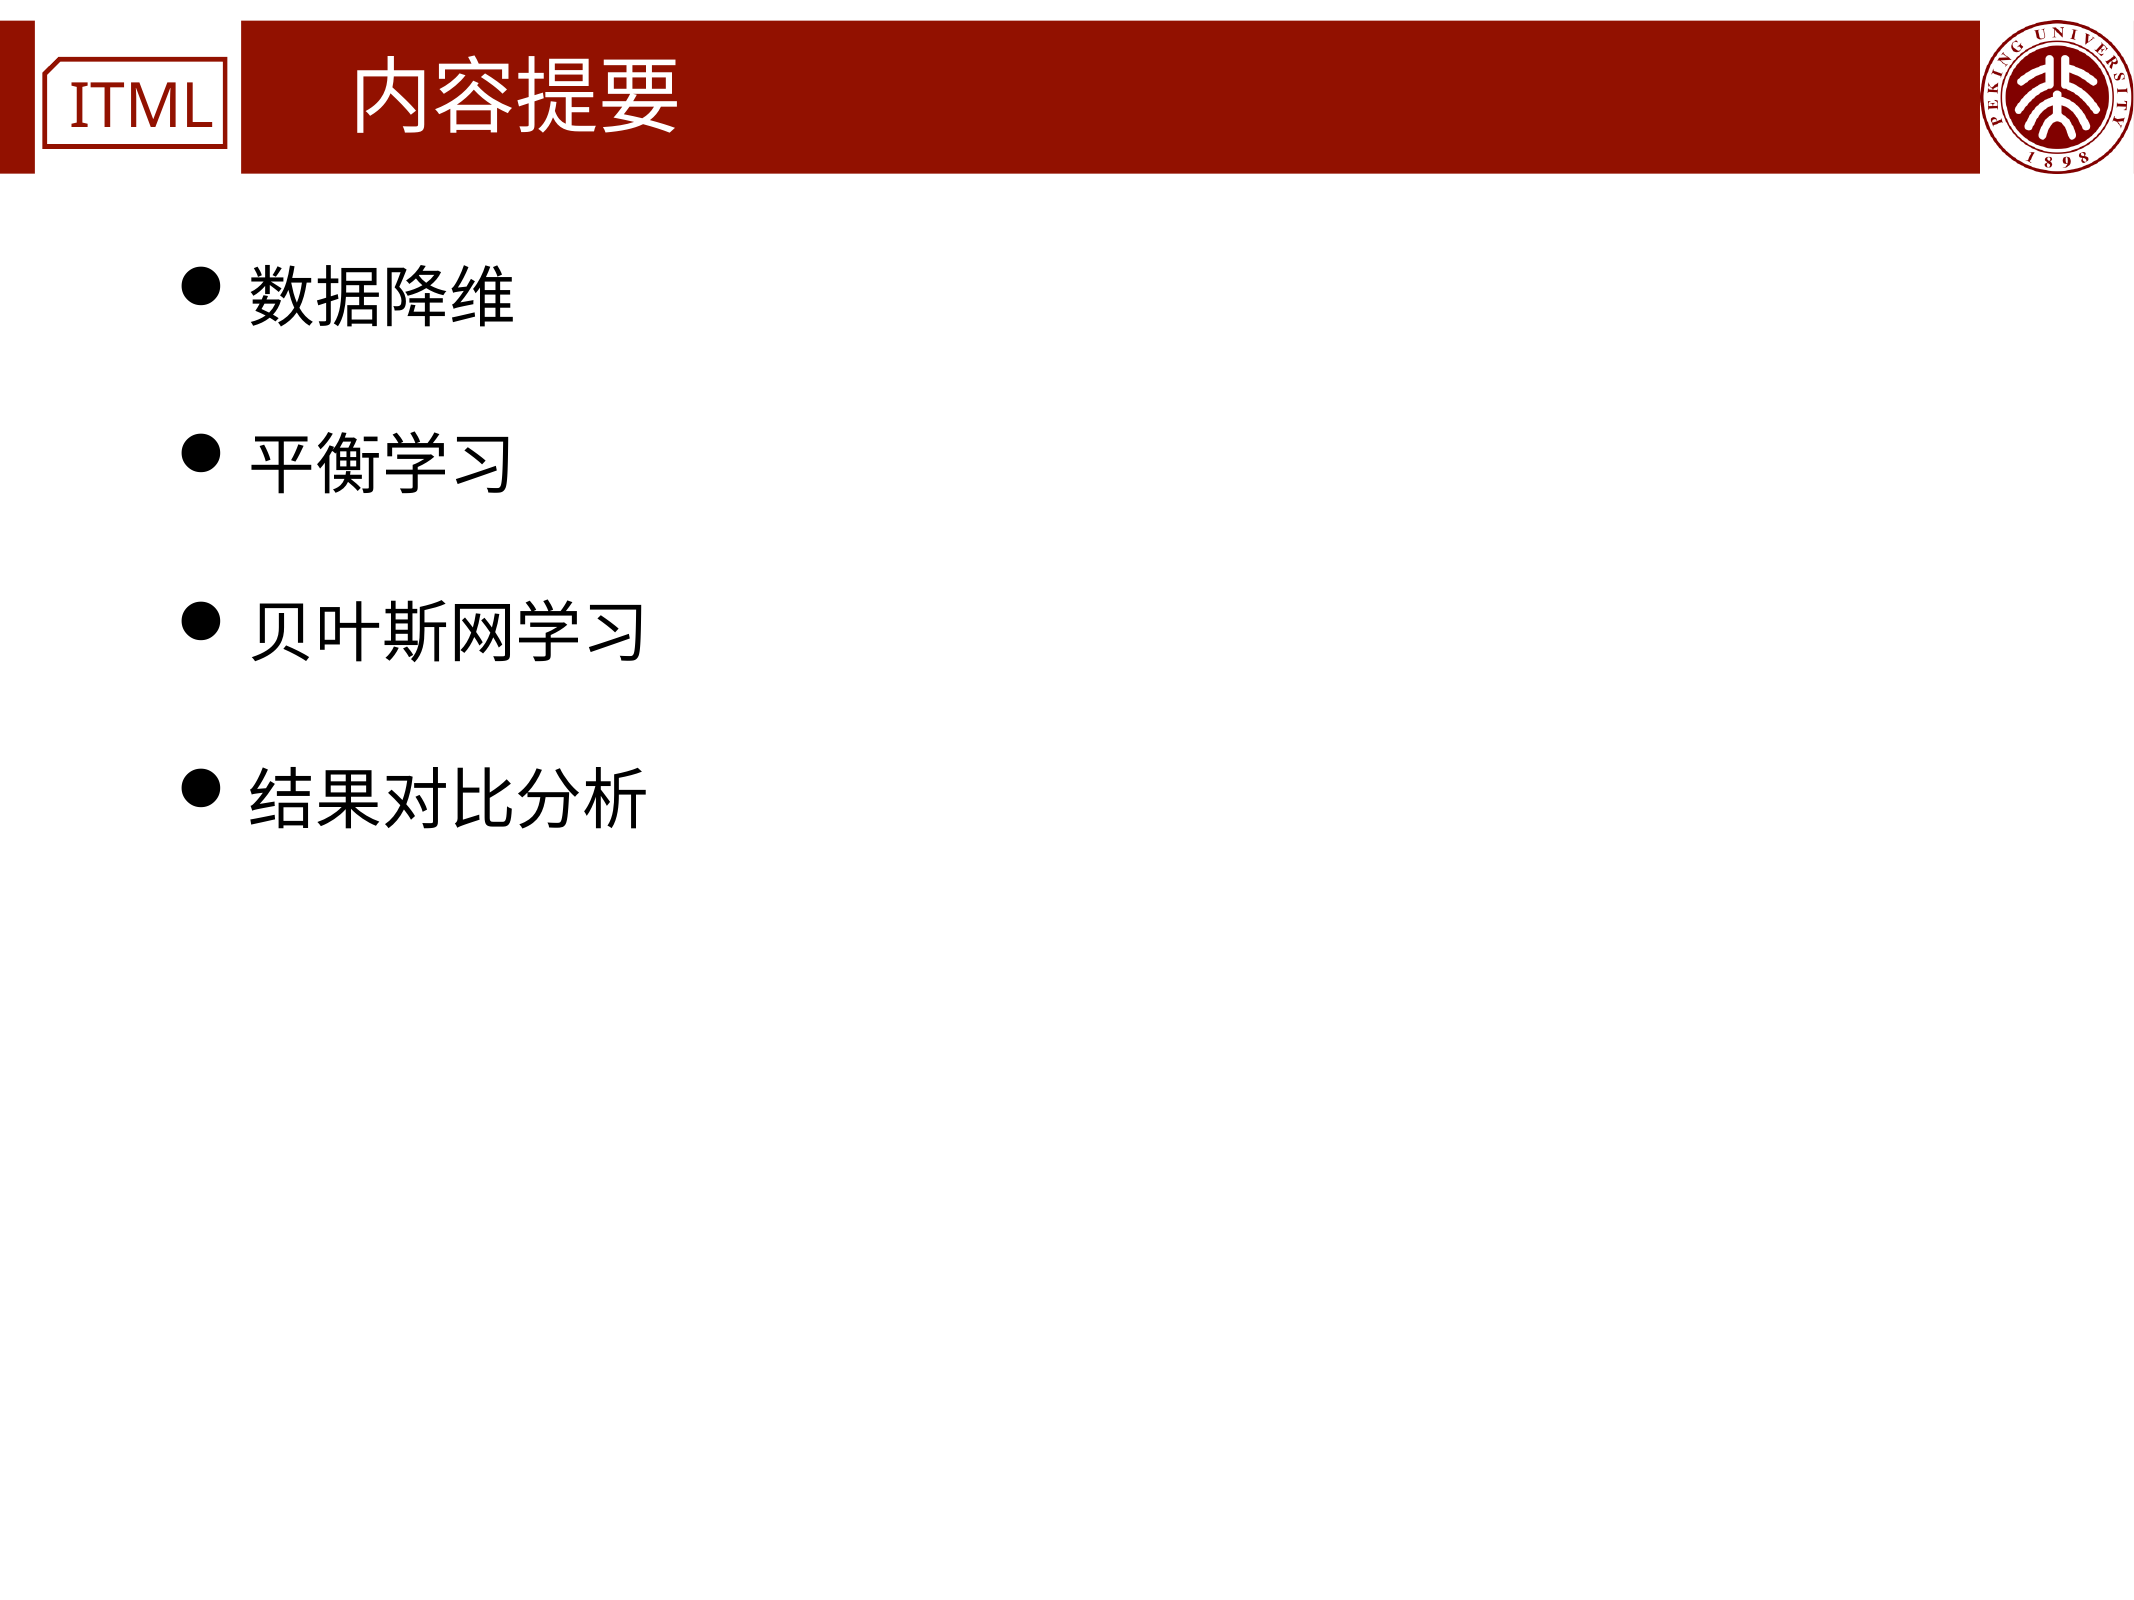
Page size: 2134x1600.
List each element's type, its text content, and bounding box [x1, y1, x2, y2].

title 内容提要 [334, 35, 1888, 159]
text_box 数据降维 平衡学习 贝叶斯网学习 结果对比分析 [161, 246, 1973, 1540]
picture [1980, 20, 2134, 174]
